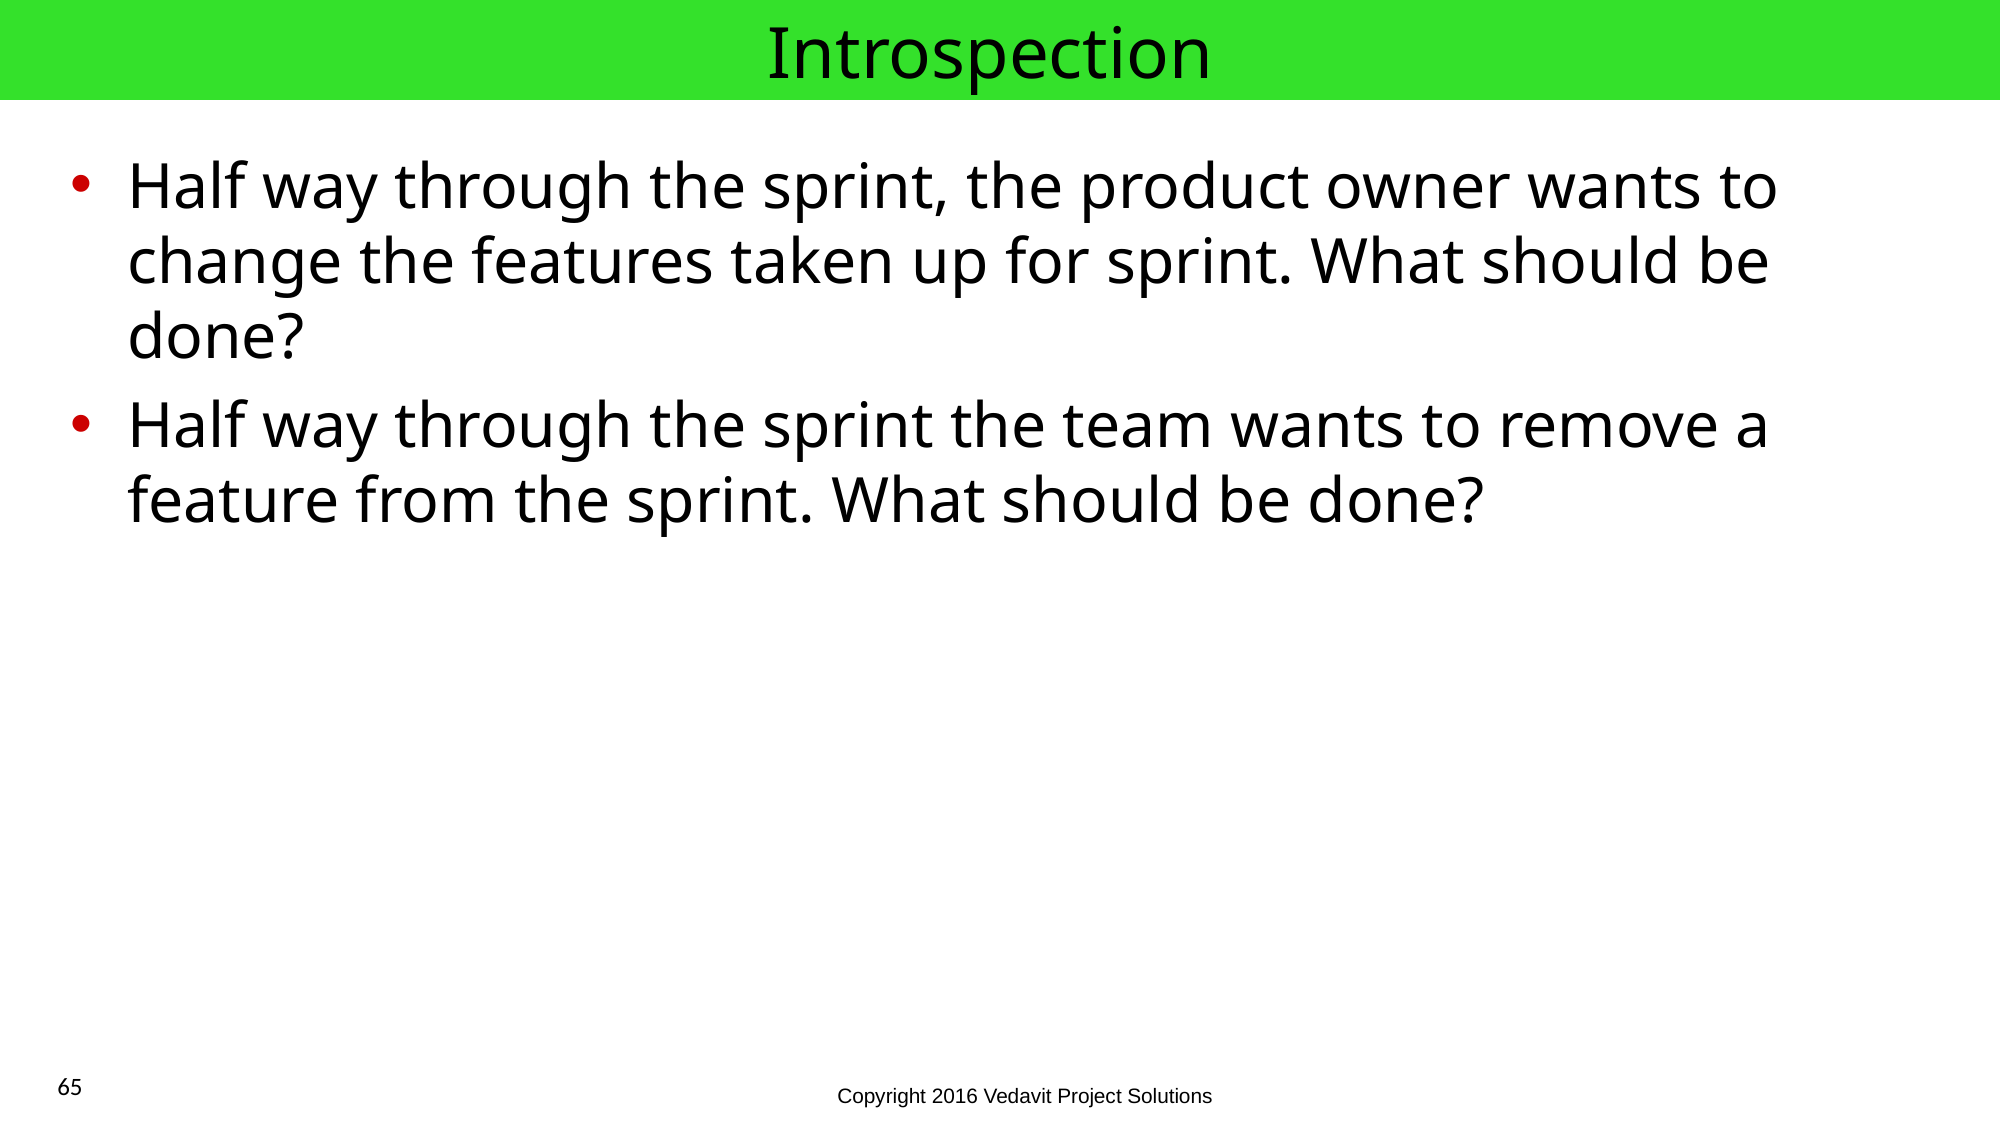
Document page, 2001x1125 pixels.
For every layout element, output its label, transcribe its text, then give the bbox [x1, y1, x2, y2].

slide_number 65 [3, 1055, 137, 1116]
title Introspection [0, 0, 2000, 100]
list Half way through the sprint, the product owner wants to change the features taken up for sprint. What should be done? Half way through the sprint the team wants to remove a feature from the sprint. What should be done? [62, 137, 1938, 1013]
